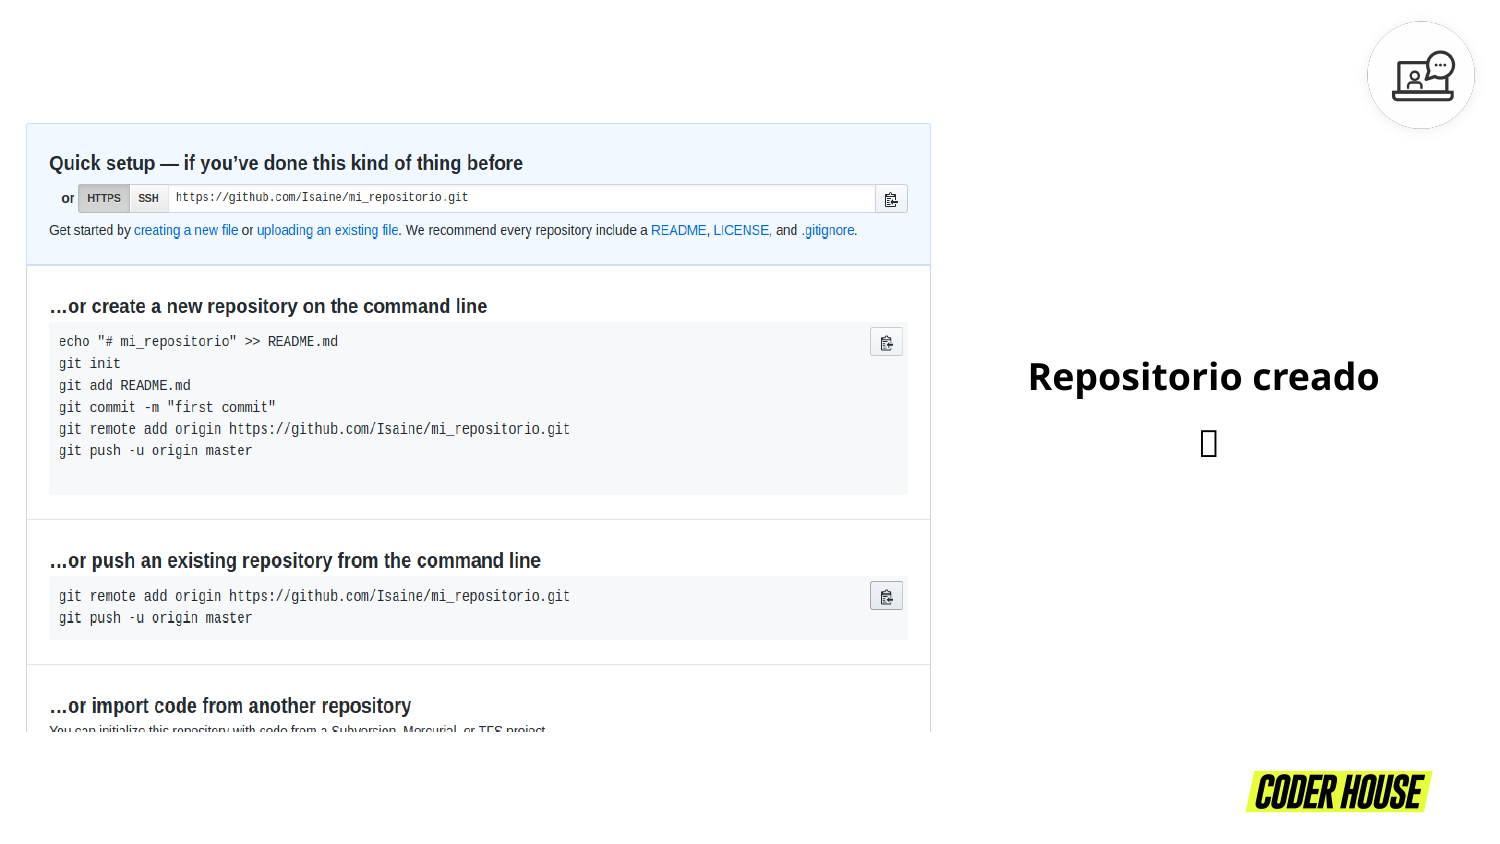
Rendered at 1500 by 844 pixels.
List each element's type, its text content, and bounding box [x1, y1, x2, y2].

picture [1354, 8, 1488, 142]
picture [24, 115, 951, 732]
text_box Repositorio creado 💪 [962, 315, 1455, 481]
picture [1241, 764, 1437, 819]
